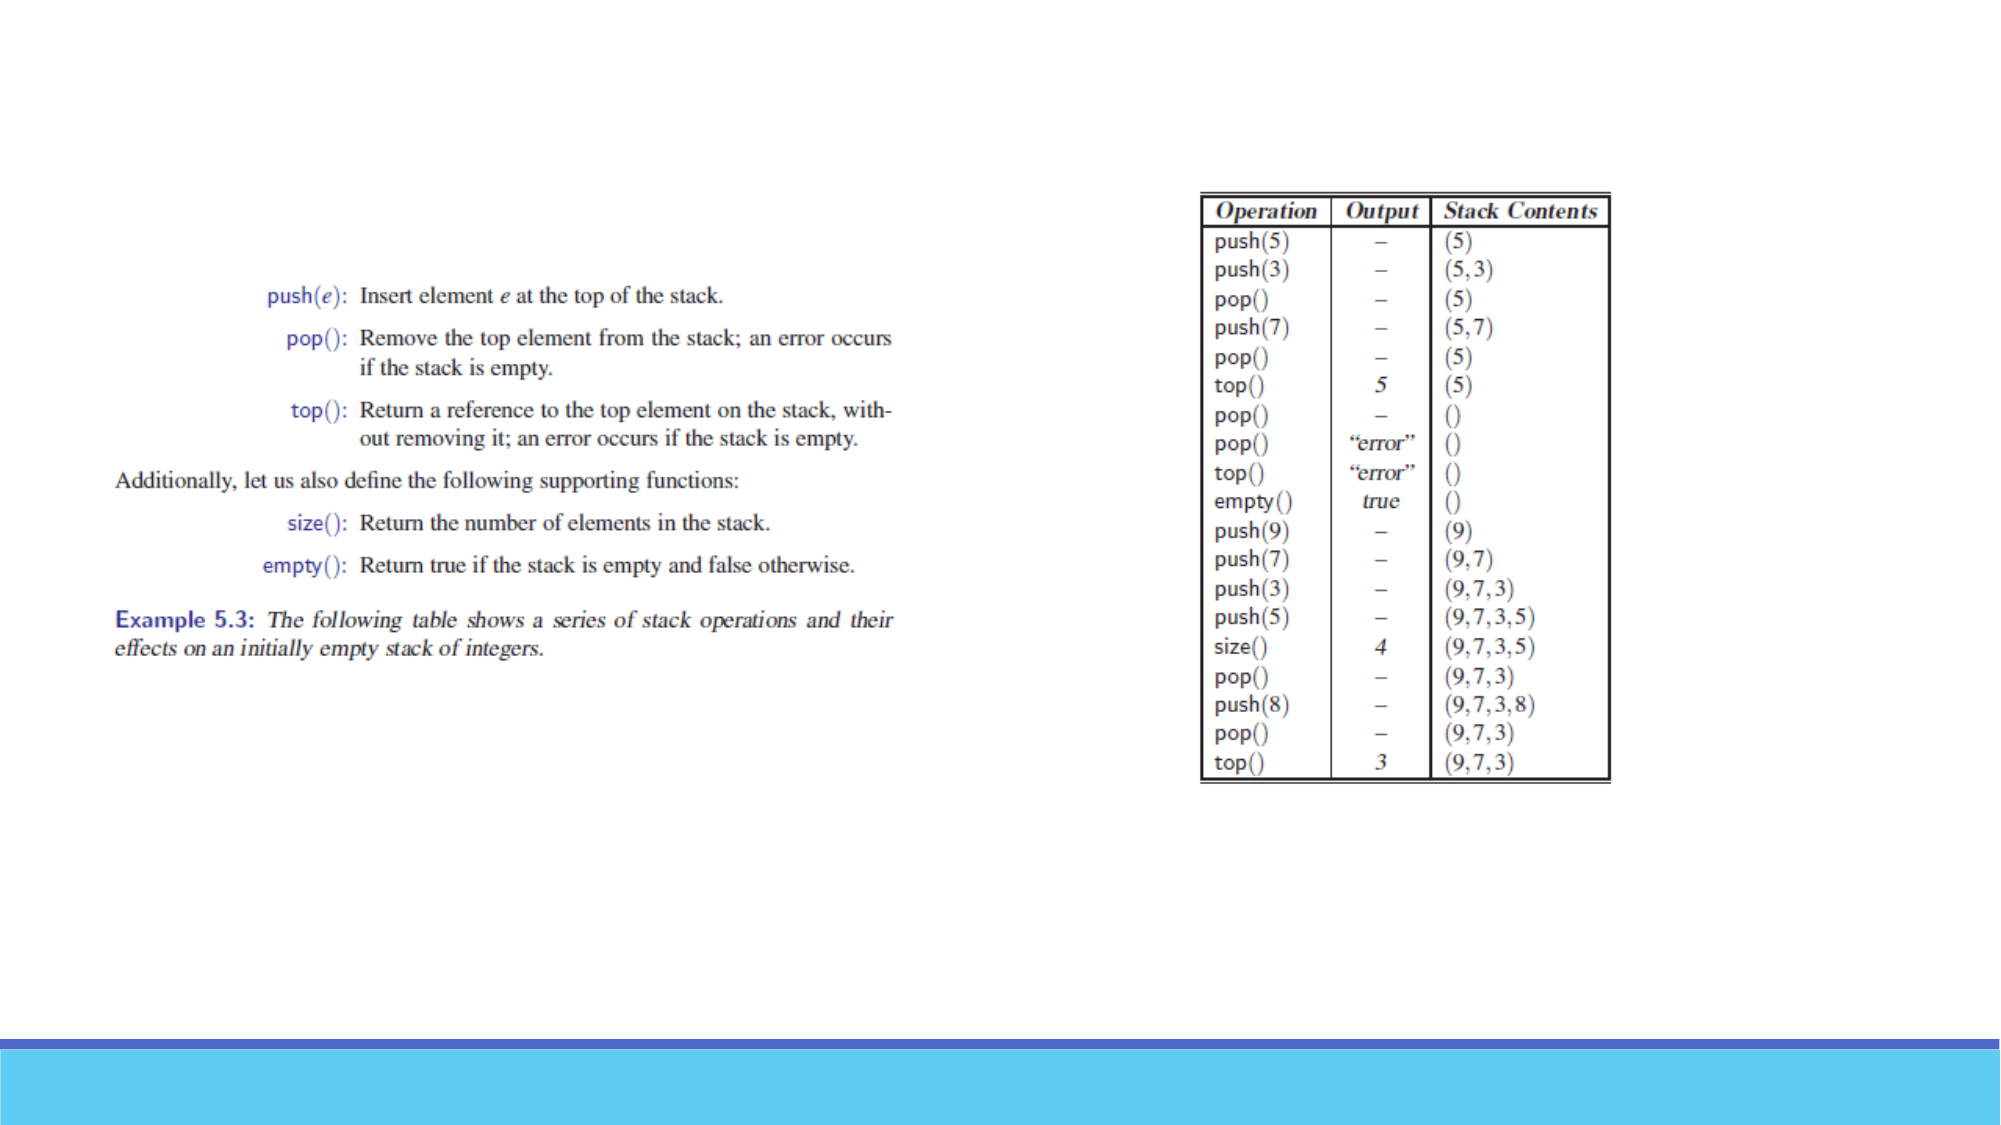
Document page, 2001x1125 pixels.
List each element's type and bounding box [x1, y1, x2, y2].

picture [1177, 175, 1627, 796]
picture [104, 271, 917, 667]
